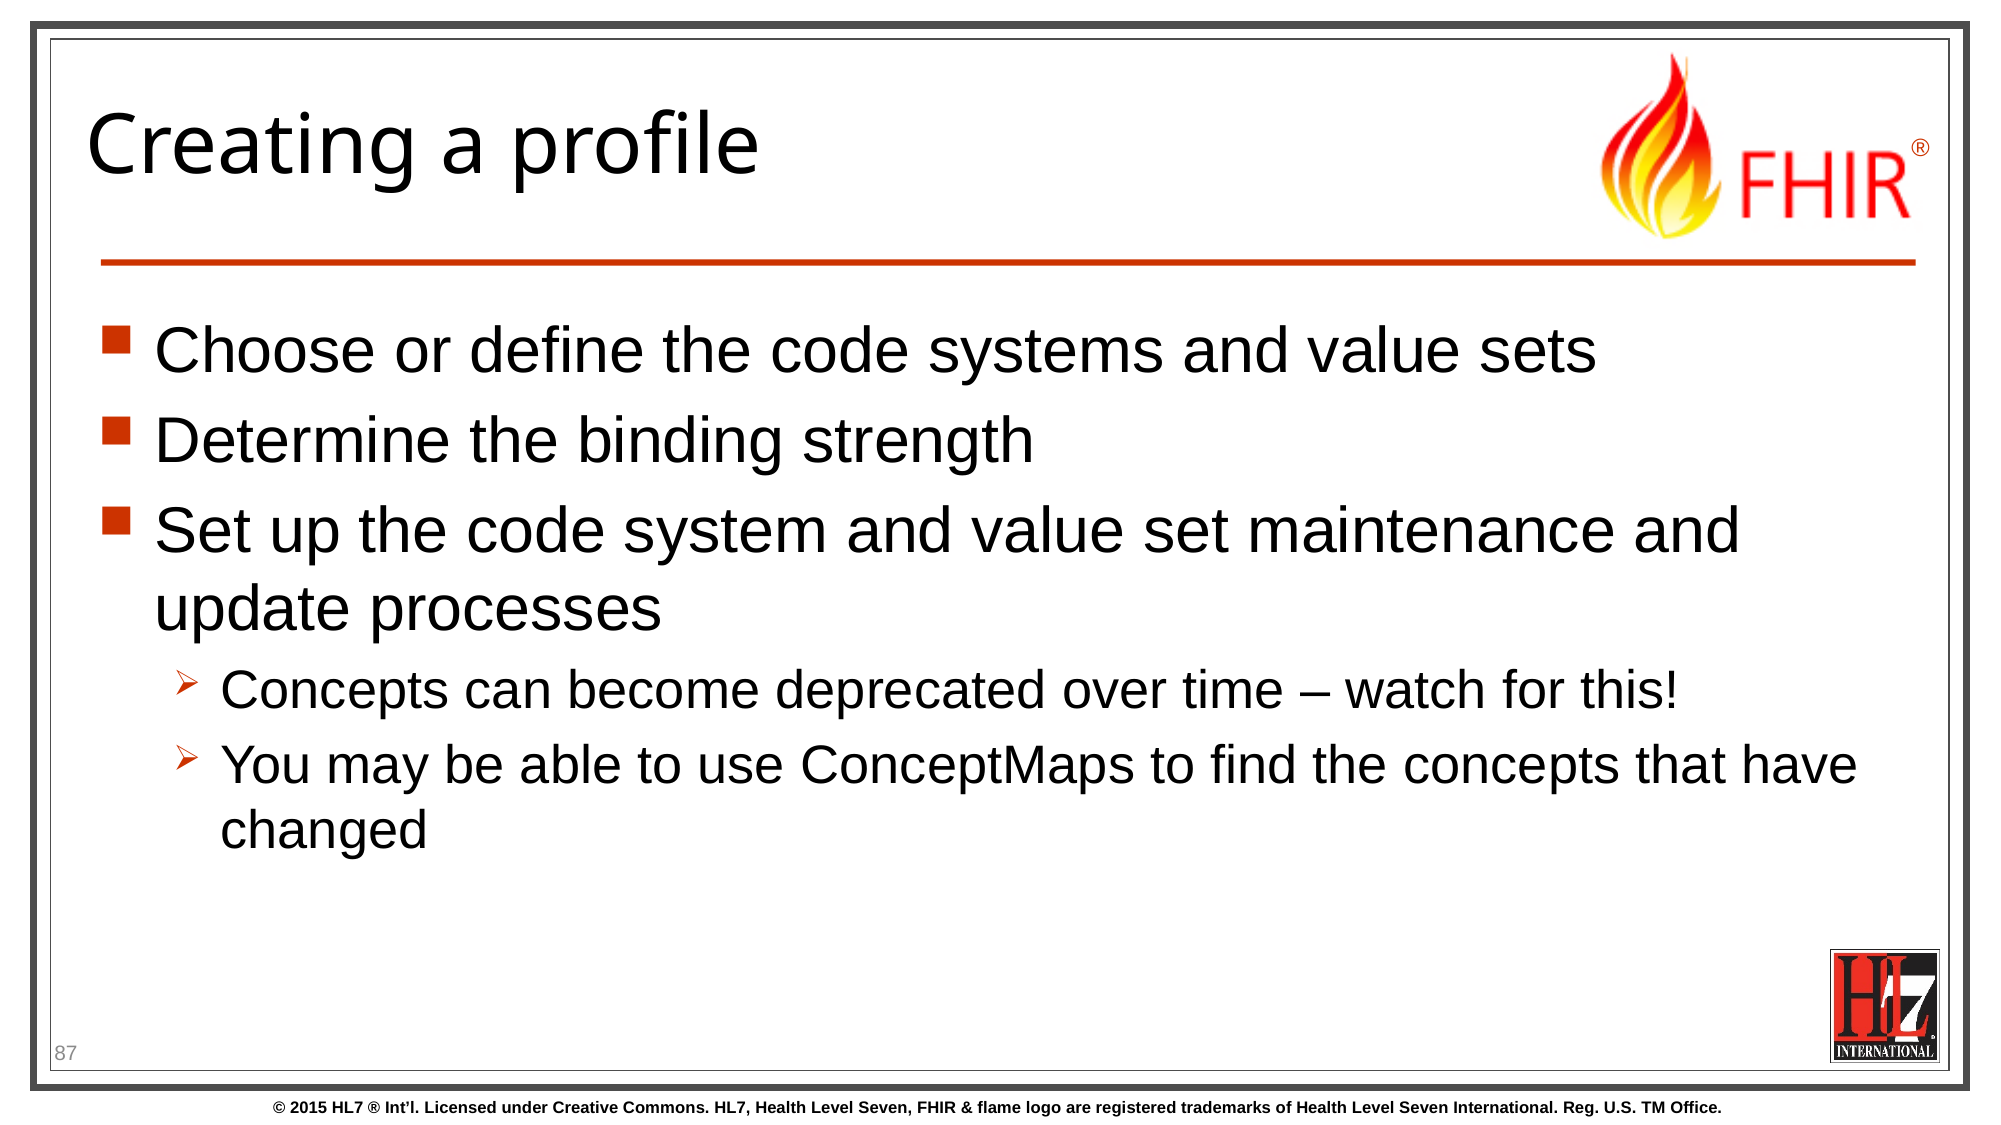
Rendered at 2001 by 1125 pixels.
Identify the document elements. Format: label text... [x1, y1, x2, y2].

slide_number 87 [39, 1034, 197, 1071]
picture [1588, 42, 1923, 249]
list Choose or define the code systems and value sets Determine the binding strength Set up the code system and value set maintenance and update processes Concepts can become deprecated over time – watch for this! You may be able to use ConceptMaps to find the concepts that have changed [83, 299, 1917, 1059]
picture [1830, 949, 1940, 1063]
title Creating a profile [70, 54, 1595, 244]
